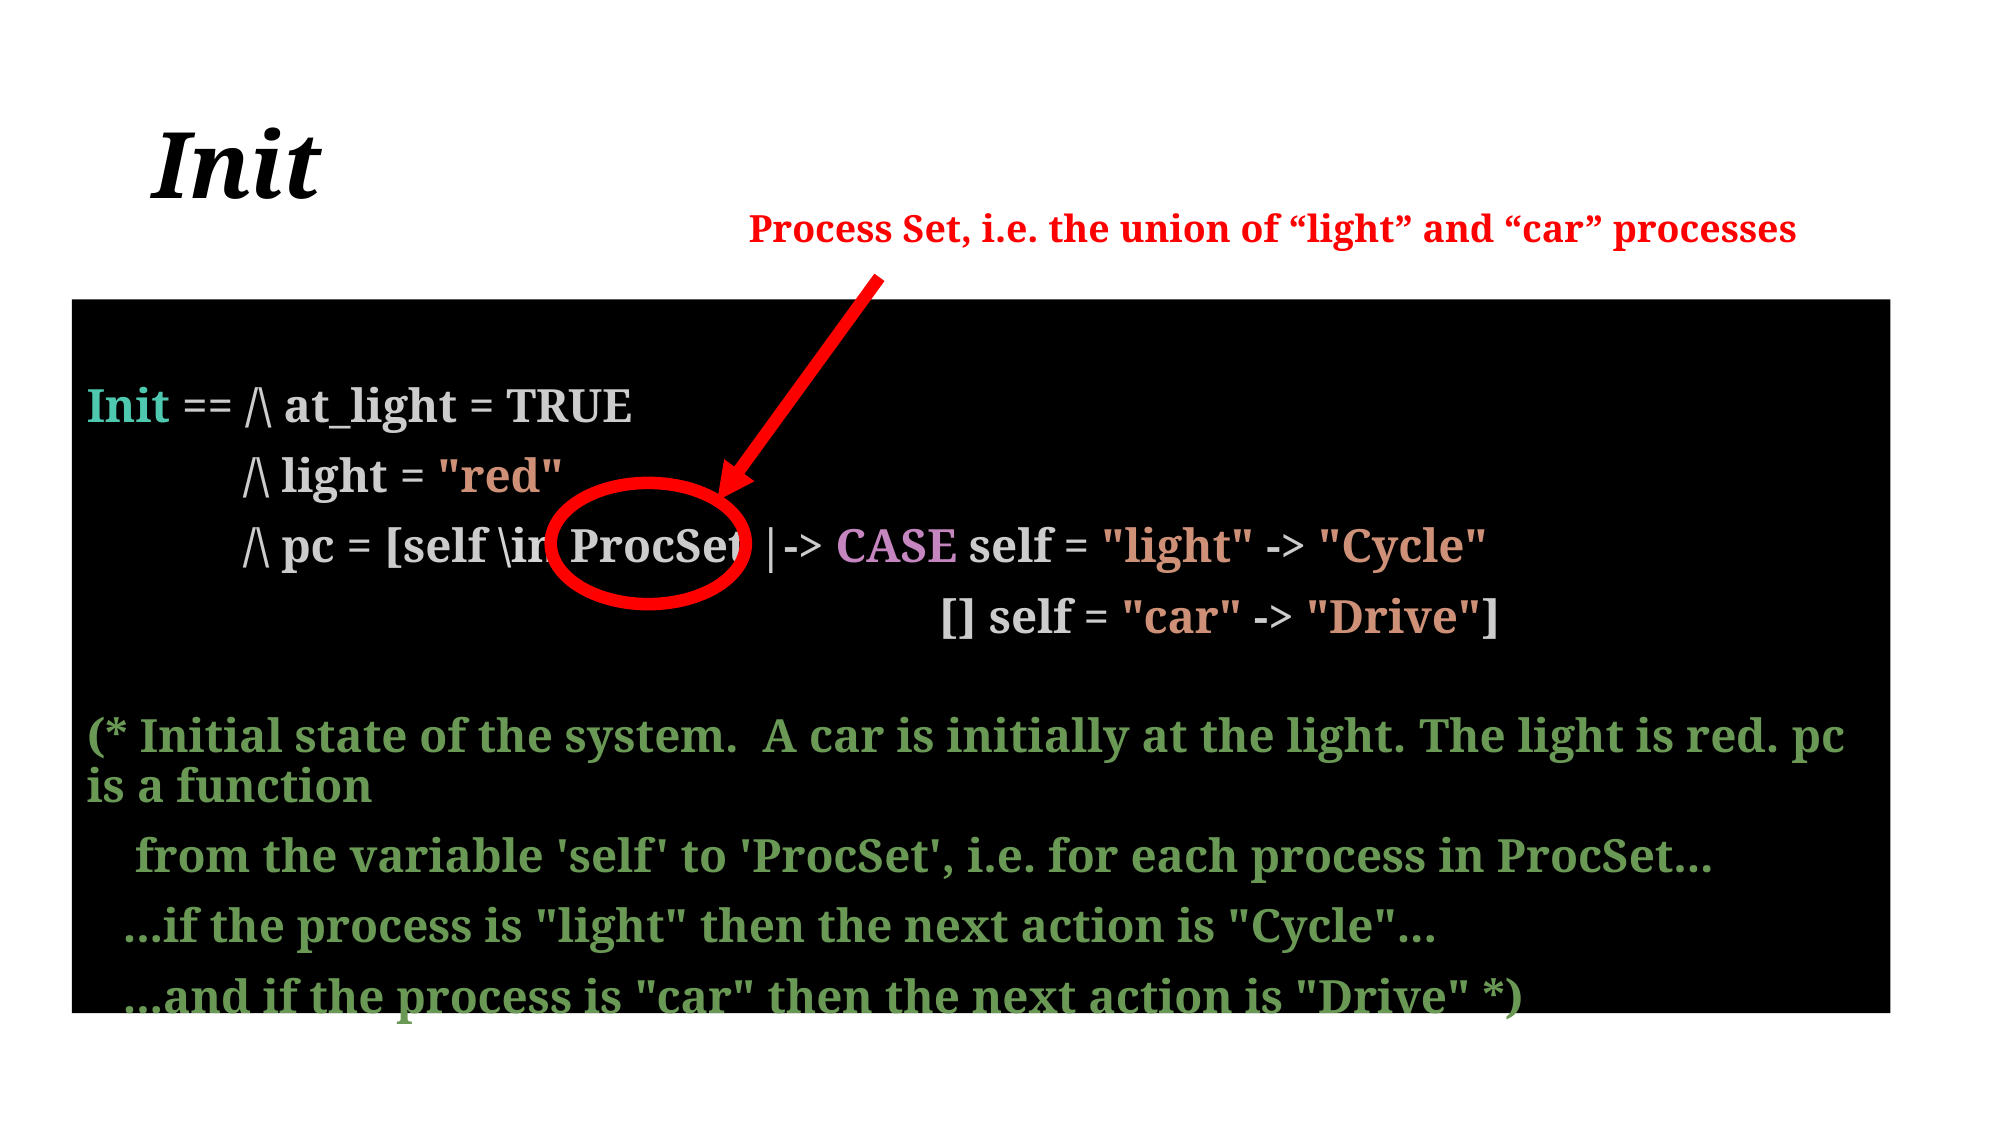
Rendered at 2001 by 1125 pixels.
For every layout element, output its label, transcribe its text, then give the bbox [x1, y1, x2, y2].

list Init == /\ at_light = TRUE /\ light = "red" /\ pc = [self \in ProcSet |-> CASE self = "light" -> "Cycle" [] self = "car" -> "Drive"] (* Initial state of the system. A car is initially at the light. The light is red. pc is a function from the variable 'self' to 'ProcSet', i.e. for each process in ProcSet... ...if the process is "light" then the next action is "Cycle"... ...and if the process is "car" then the next action is "Drive" *) [71, 299, 1891, 1014]
text_box Process Set, i.e. the union of “light” and “car” processes [733, 197, 1813, 258]
text_box [549, 481, 747, 606]
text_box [717, 277, 880, 501]
title Init [137, 59, 1863, 278]
